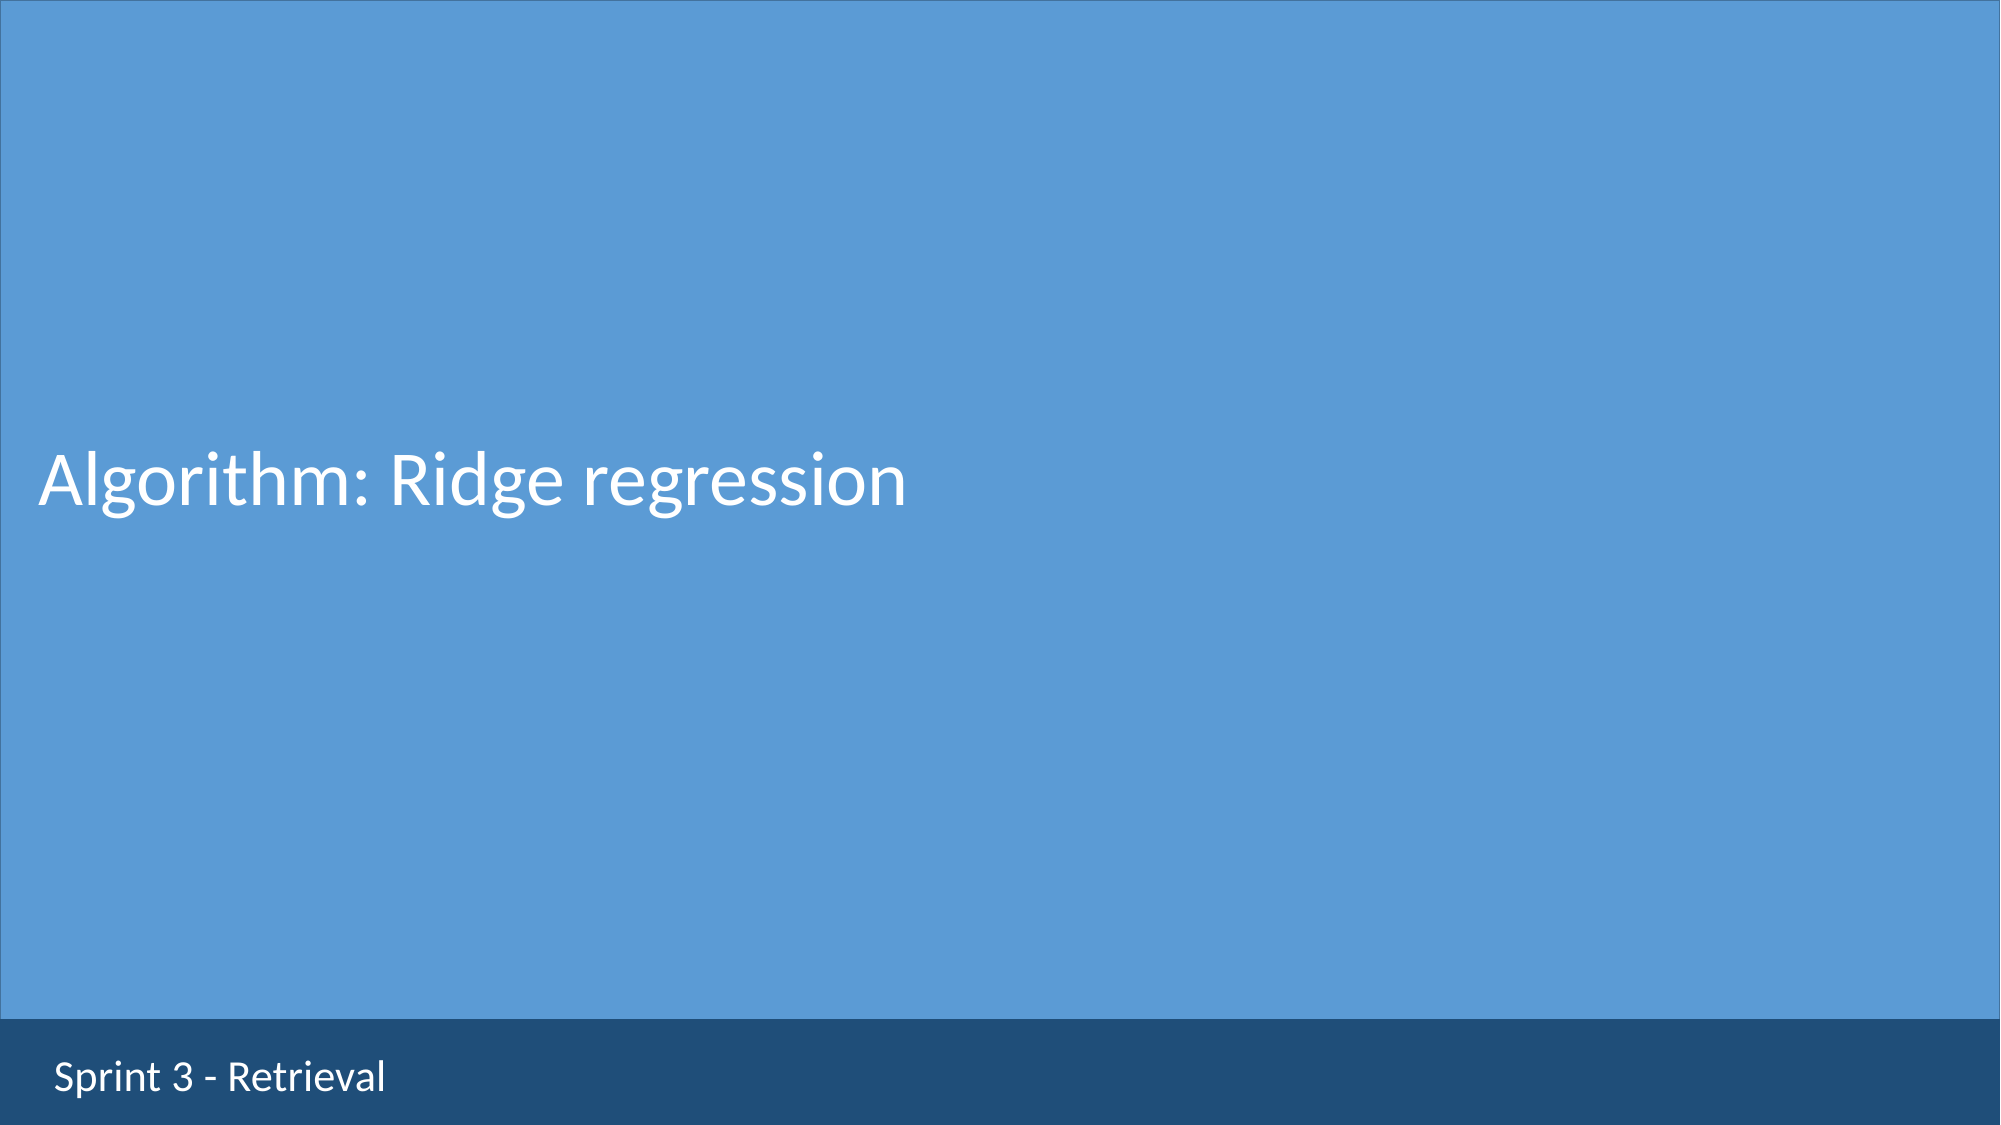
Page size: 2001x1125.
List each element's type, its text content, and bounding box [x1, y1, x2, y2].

text_box [0, 1018, 2000, 1125]
text_box Algorithm: Ridge regression [23, 420, 1824, 563]
text_box Sprint 3 - Retrieval [39, 1039, 544, 1108]
text_box [0, 0, 2000, 1018]
